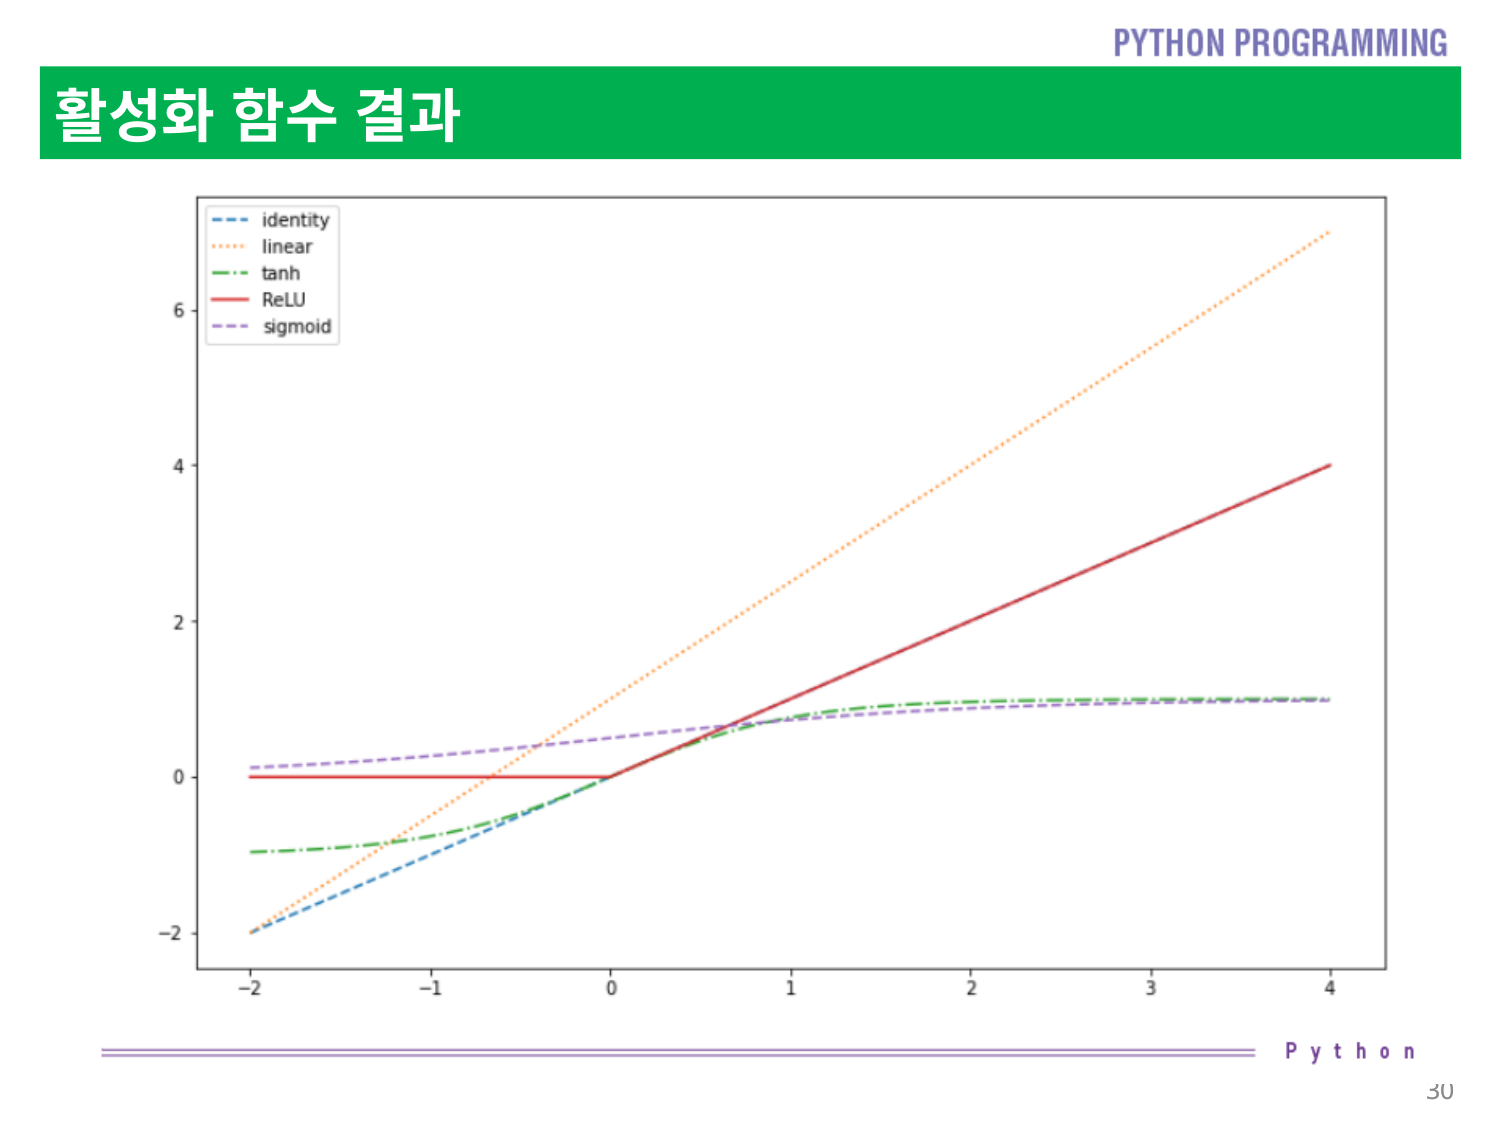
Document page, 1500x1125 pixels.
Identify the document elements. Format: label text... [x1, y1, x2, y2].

title 활성화 함수 결과 [39, 76, 1444, 152]
picture [1106, 13, 1462, 66]
picture [18, 1020, 1483, 1084]
slide_number 30 [1119, 1071, 1470, 1112]
picture [149, 185, 1400, 1016]
